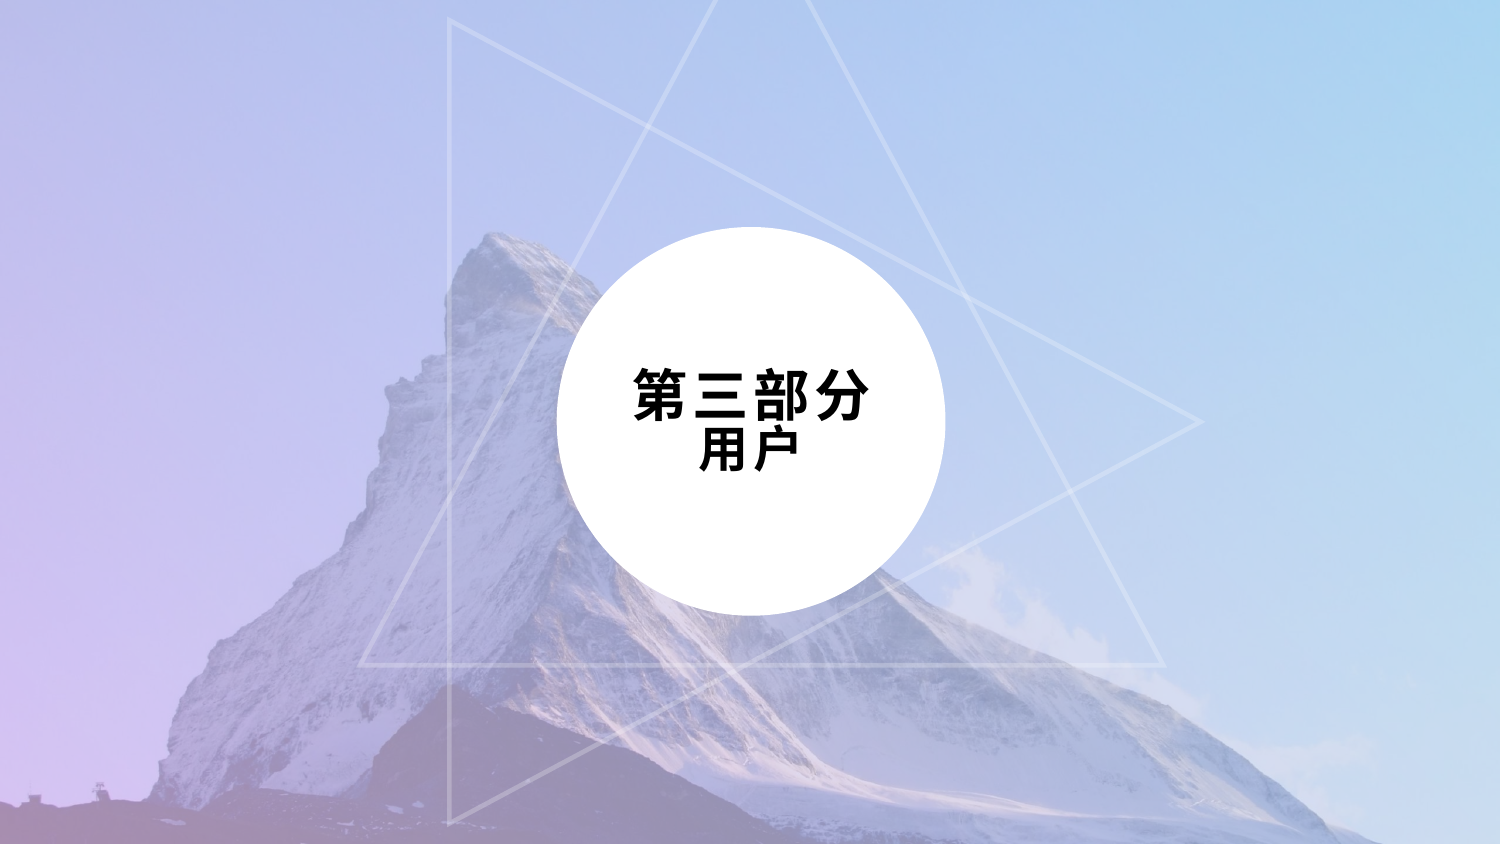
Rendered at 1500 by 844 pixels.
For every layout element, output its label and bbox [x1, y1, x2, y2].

text_box [359, 0, 1201, 824]
picture [0, 0, 1500, 844]
text_box [556, 226, 946, 616]
